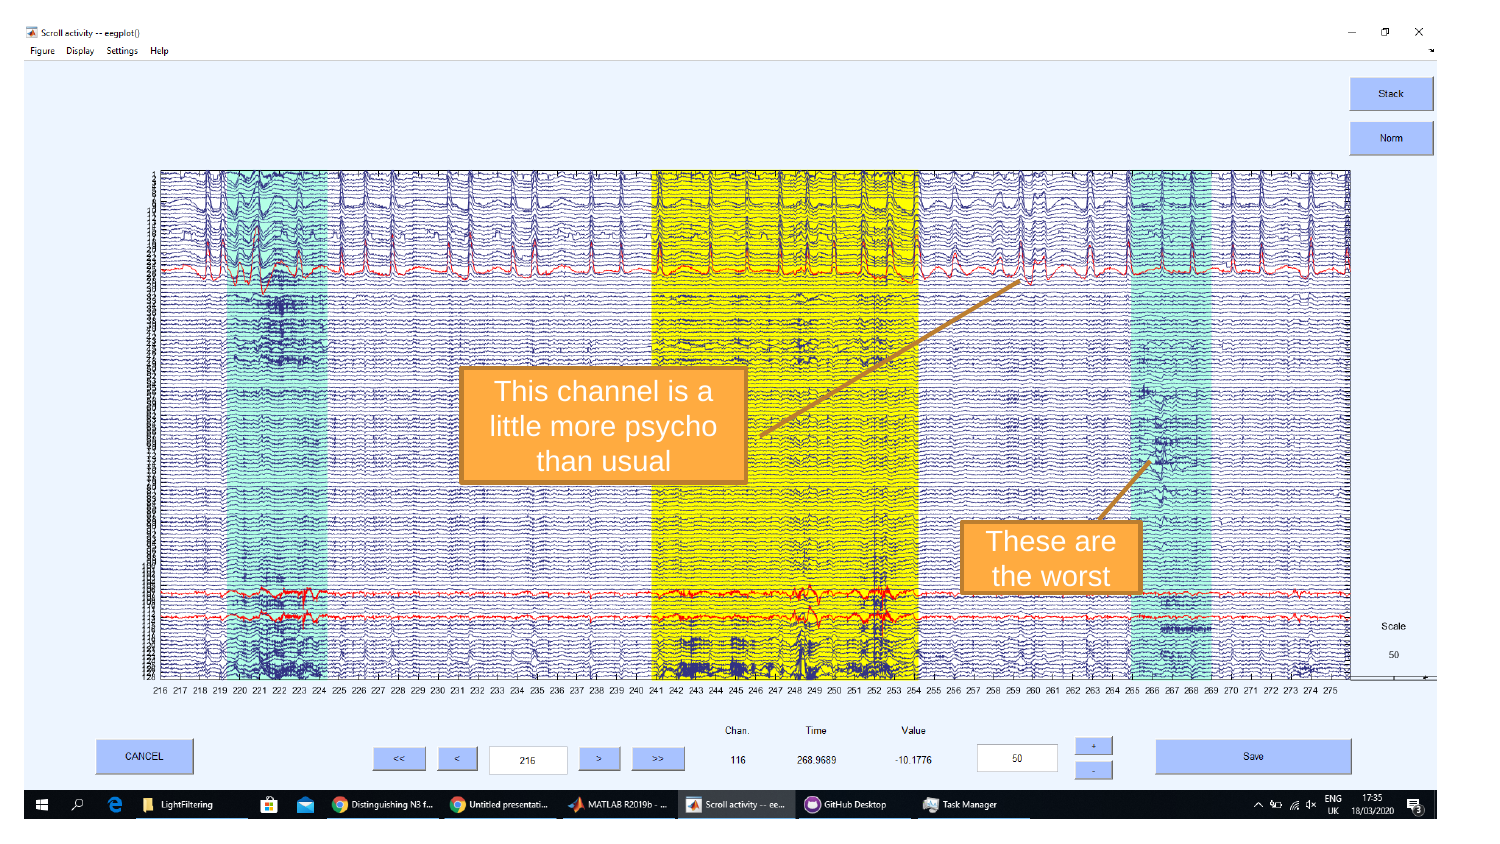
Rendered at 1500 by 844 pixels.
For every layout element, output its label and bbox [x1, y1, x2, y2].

picture [24, 24, 1437, 819]
